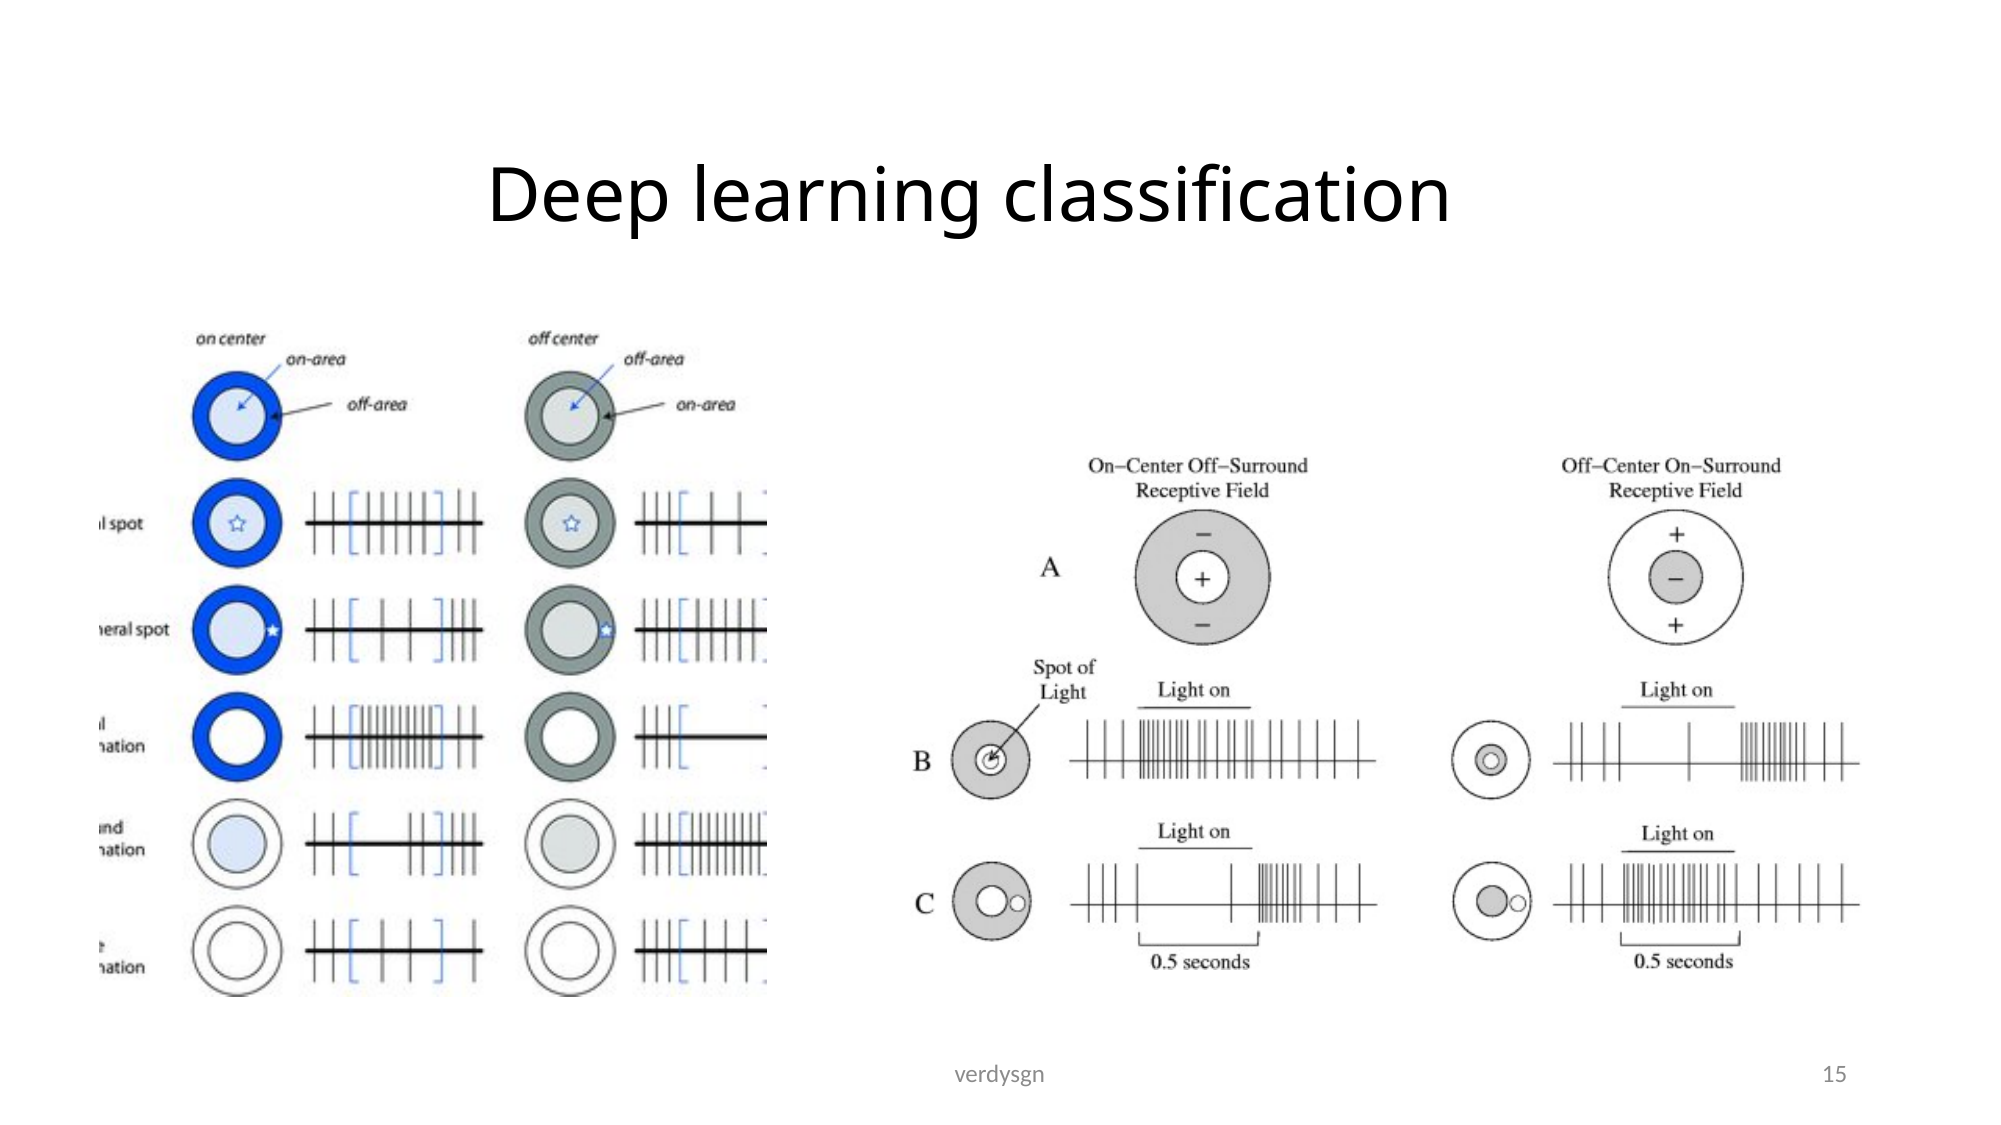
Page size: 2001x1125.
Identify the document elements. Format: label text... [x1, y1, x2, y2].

slide_number 15 [1412, 1042, 1863, 1103]
footer verdysgn [662, 1042, 1338, 1103]
picture [910, 455, 1863, 970]
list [99, 330, 766, 997]
title Deep learning classification [139, 143, 1800, 251]
